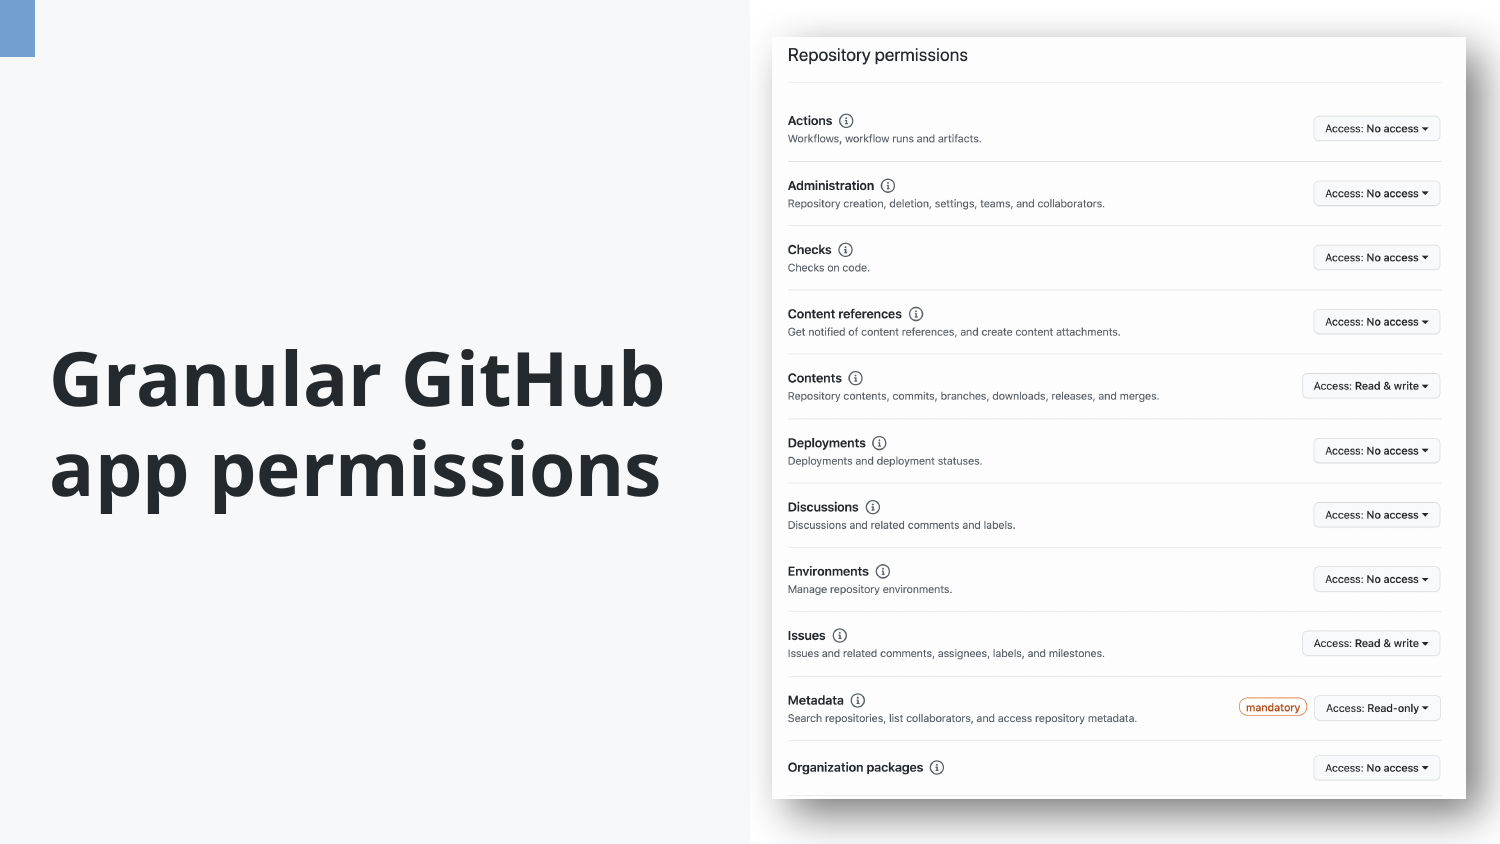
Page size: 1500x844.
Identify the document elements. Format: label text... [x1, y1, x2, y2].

title Granular GitHub app permissions [46, 256, 704, 587]
picture [772, 37, 1467, 799]
